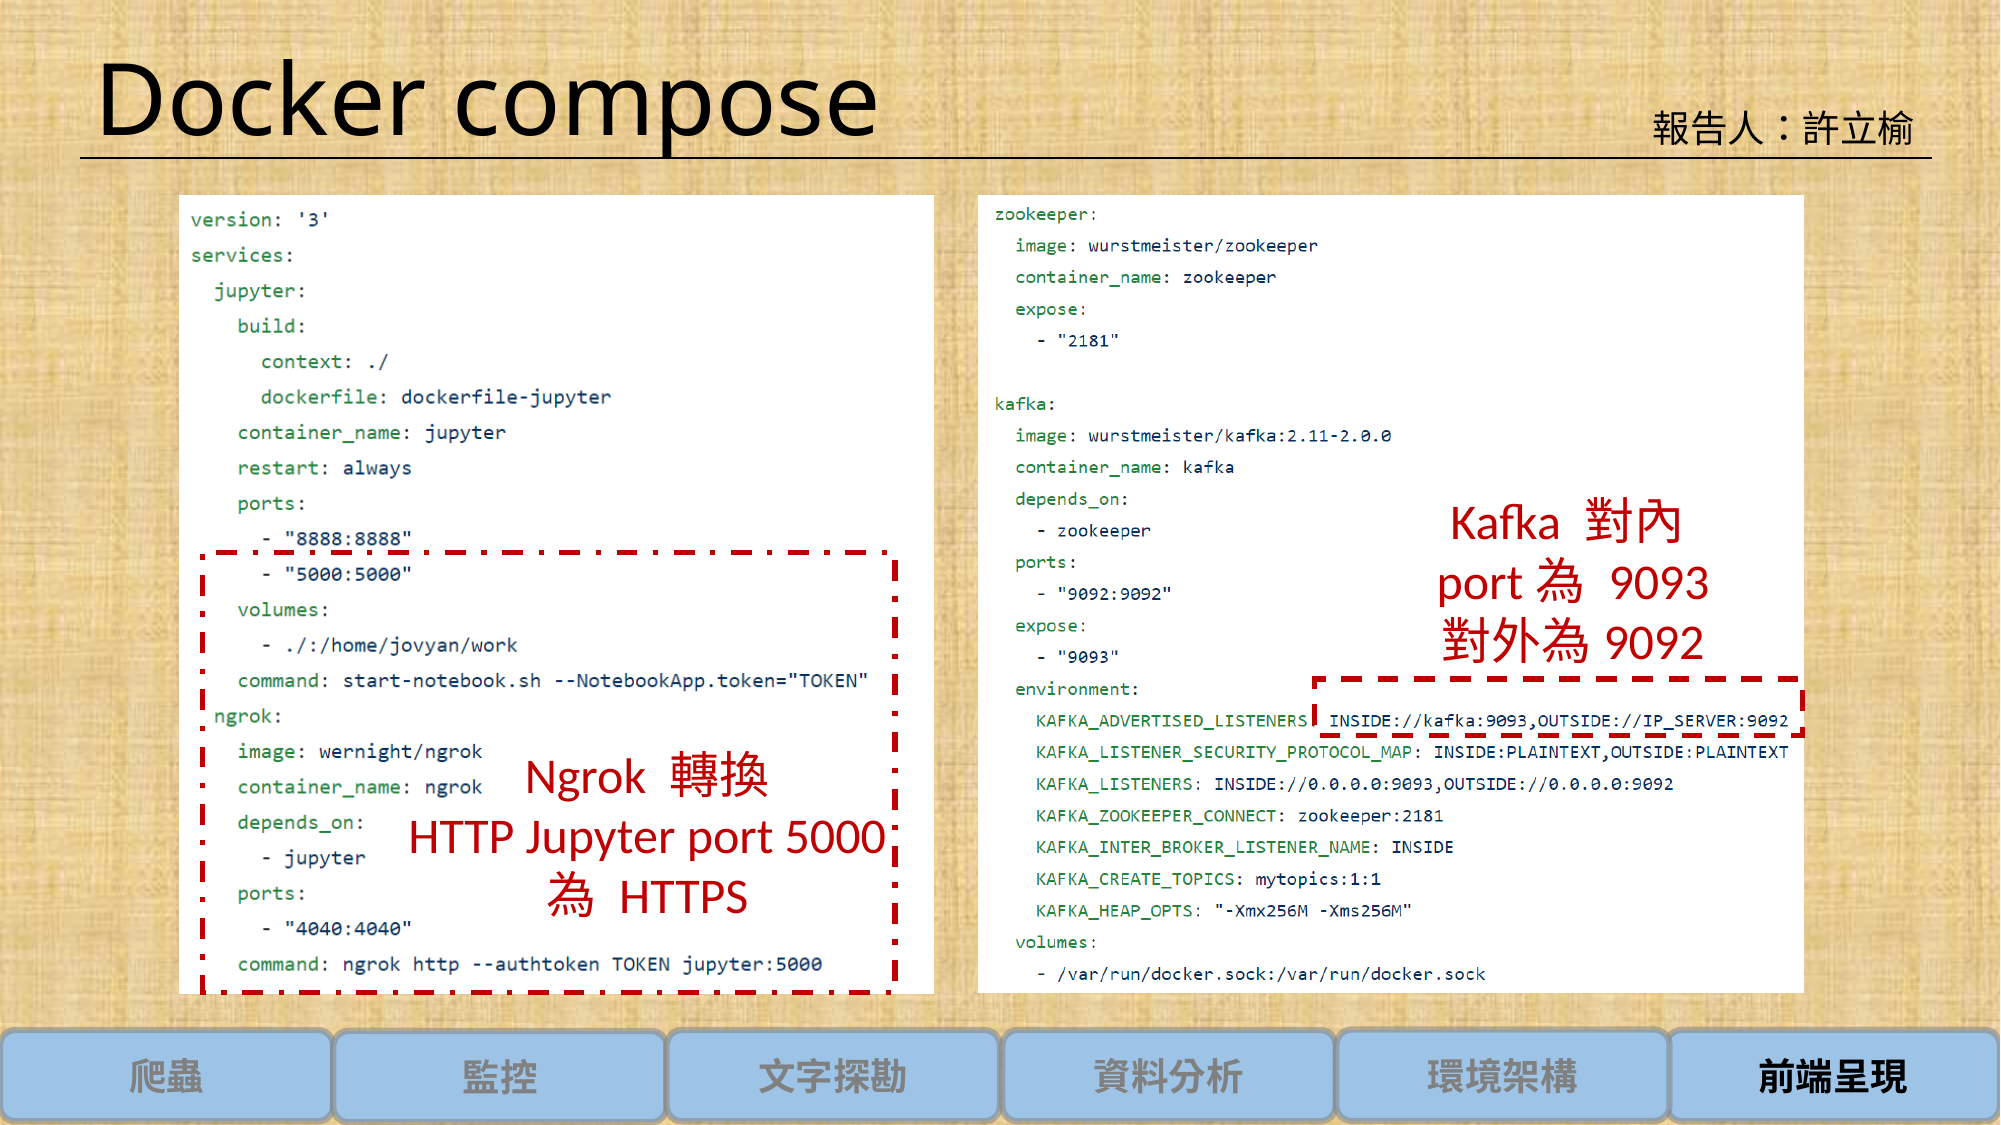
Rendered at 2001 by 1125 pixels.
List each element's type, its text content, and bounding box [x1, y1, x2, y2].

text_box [1297, 482, 1849, 736]
text_box Docker compose [79, 28, 952, 163]
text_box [0, 1029, 2000, 1123]
text_box 報告人：許立榆 [1636, 97, 1931, 158]
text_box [202, 552, 926, 995]
picture [0, 0, 2001, 1125]
